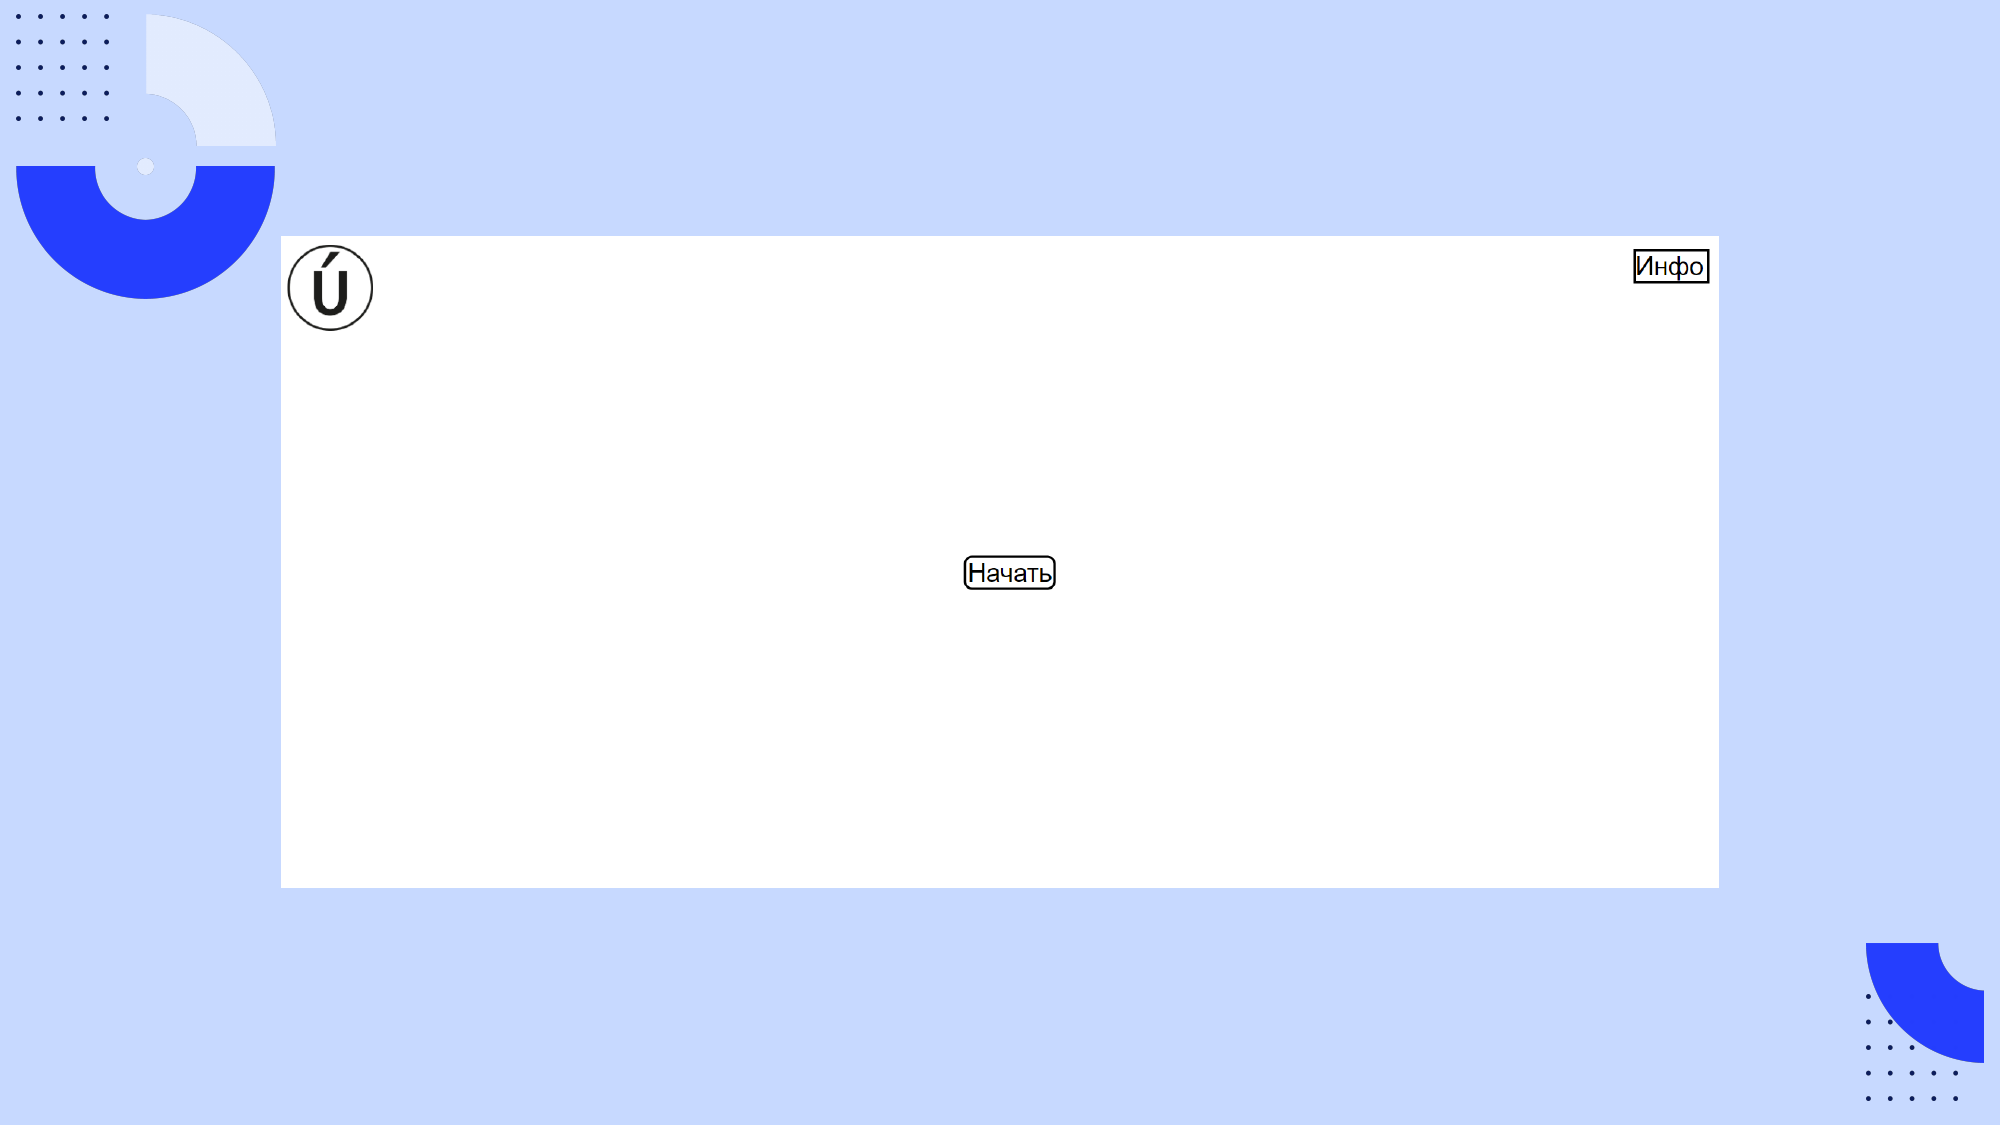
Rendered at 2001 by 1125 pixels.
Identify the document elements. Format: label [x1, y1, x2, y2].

picture [147, 15, 276, 146]
picture [16, 14, 109, 121]
picture [16, 158, 275, 299]
picture [281, 236, 1719, 888]
picture [1866, 943, 1984, 1101]
